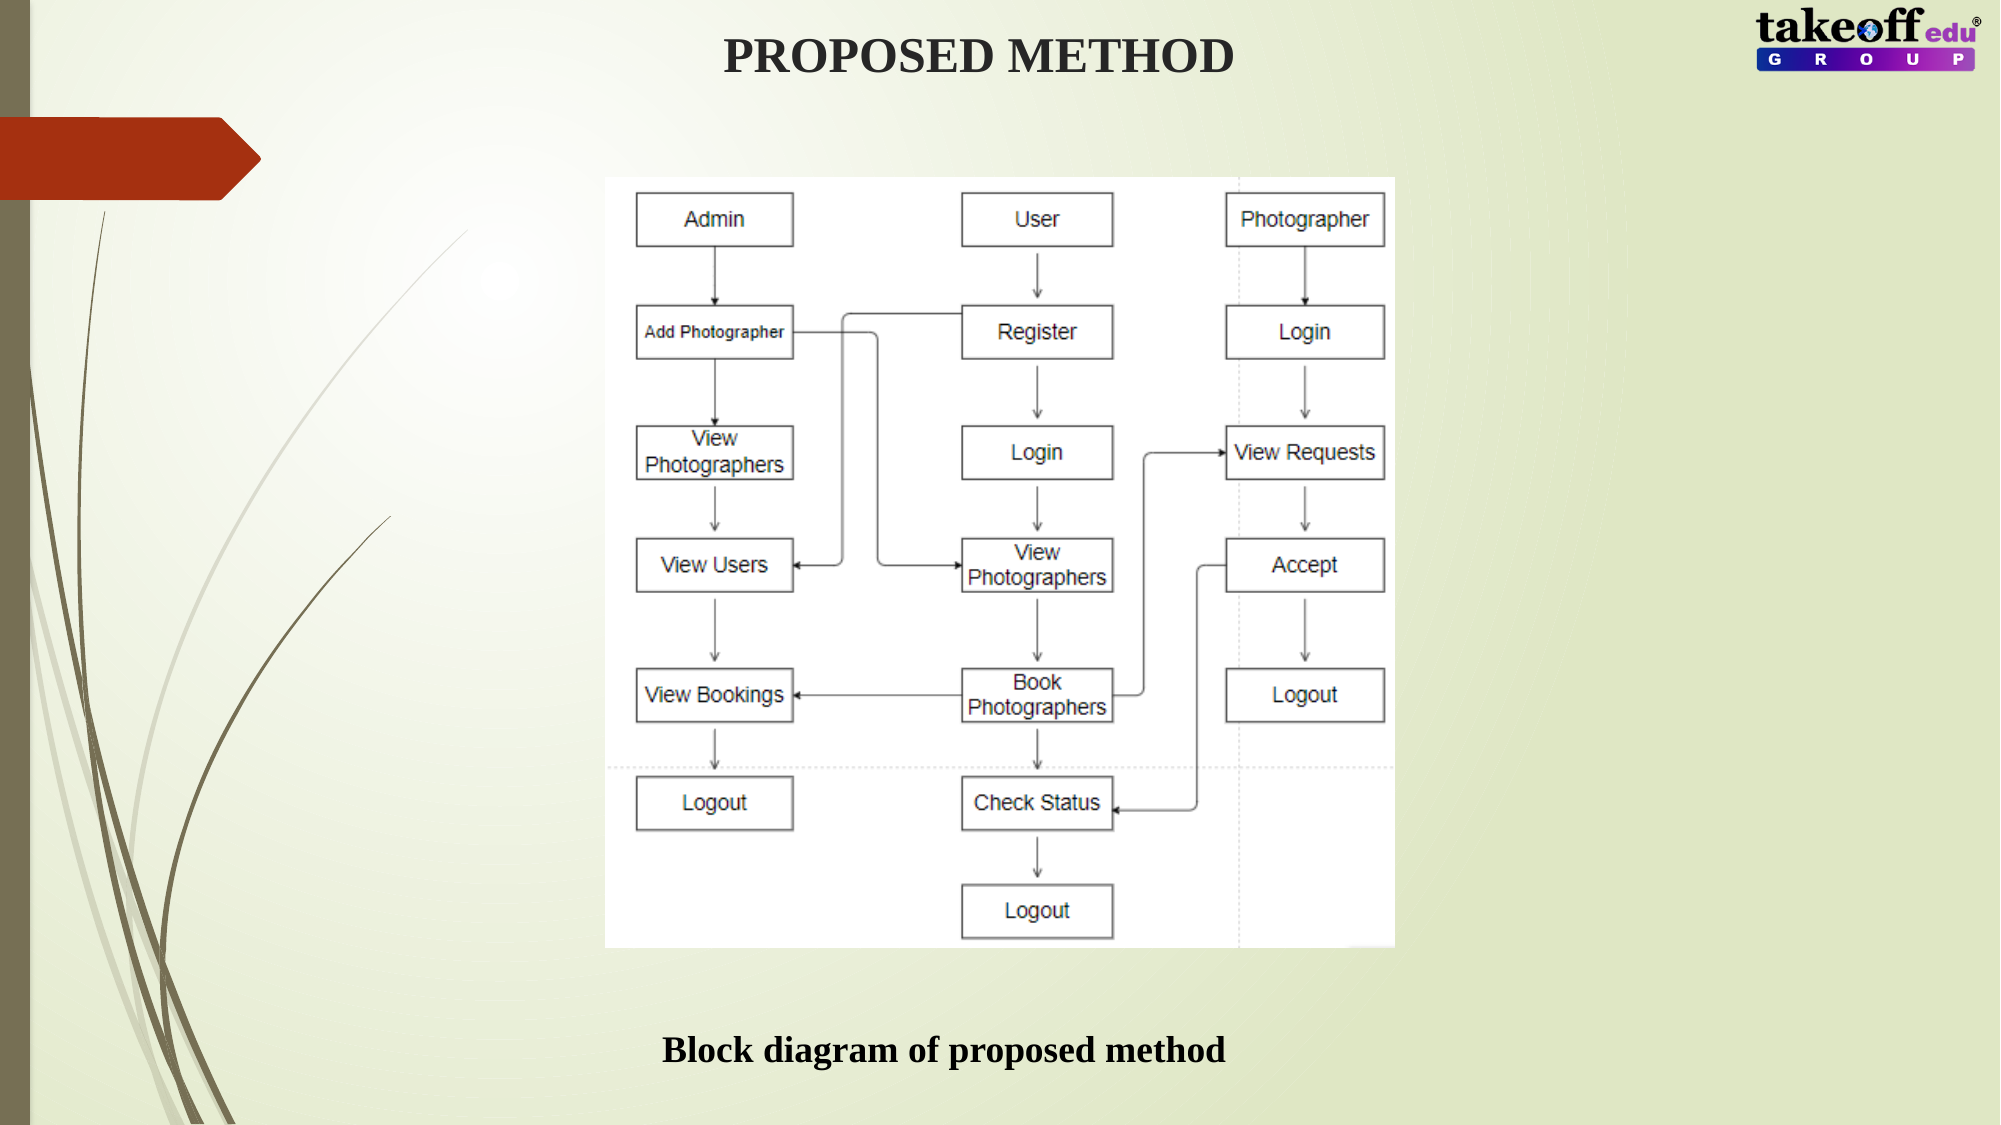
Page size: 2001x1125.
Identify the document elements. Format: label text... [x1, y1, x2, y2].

picture [1753, 3, 1984, 80]
picture [605, 176, 1395, 948]
title PROPOSED METHOD [248, 14, 1711, 104]
text_box Block diagram of proposed method [647, 1017, 1353, 1078]
